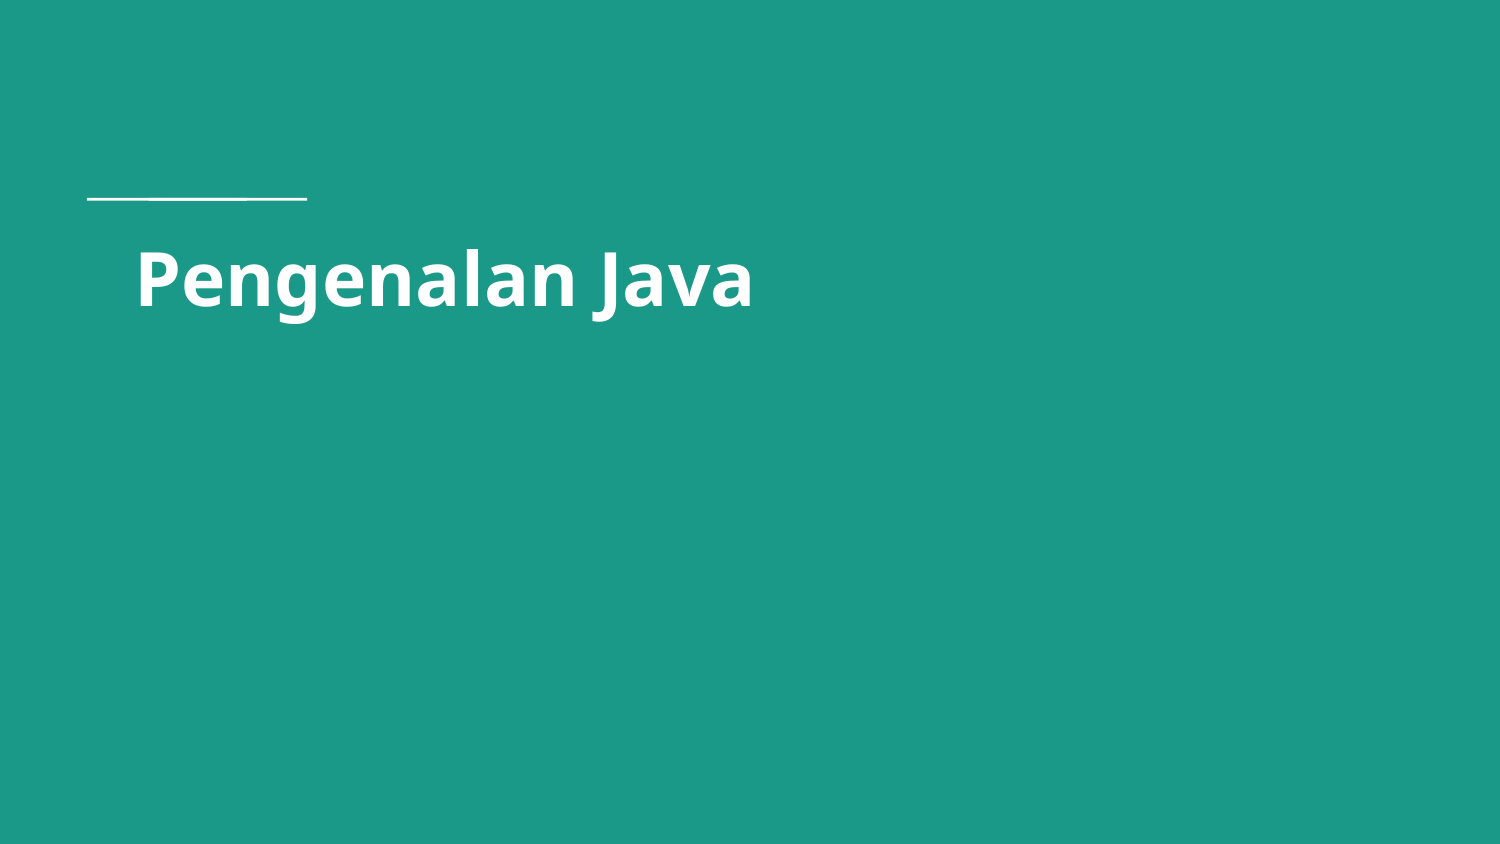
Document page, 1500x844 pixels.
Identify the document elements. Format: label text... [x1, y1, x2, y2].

title Pengenalan Java [119, 216, 1381, 466]
